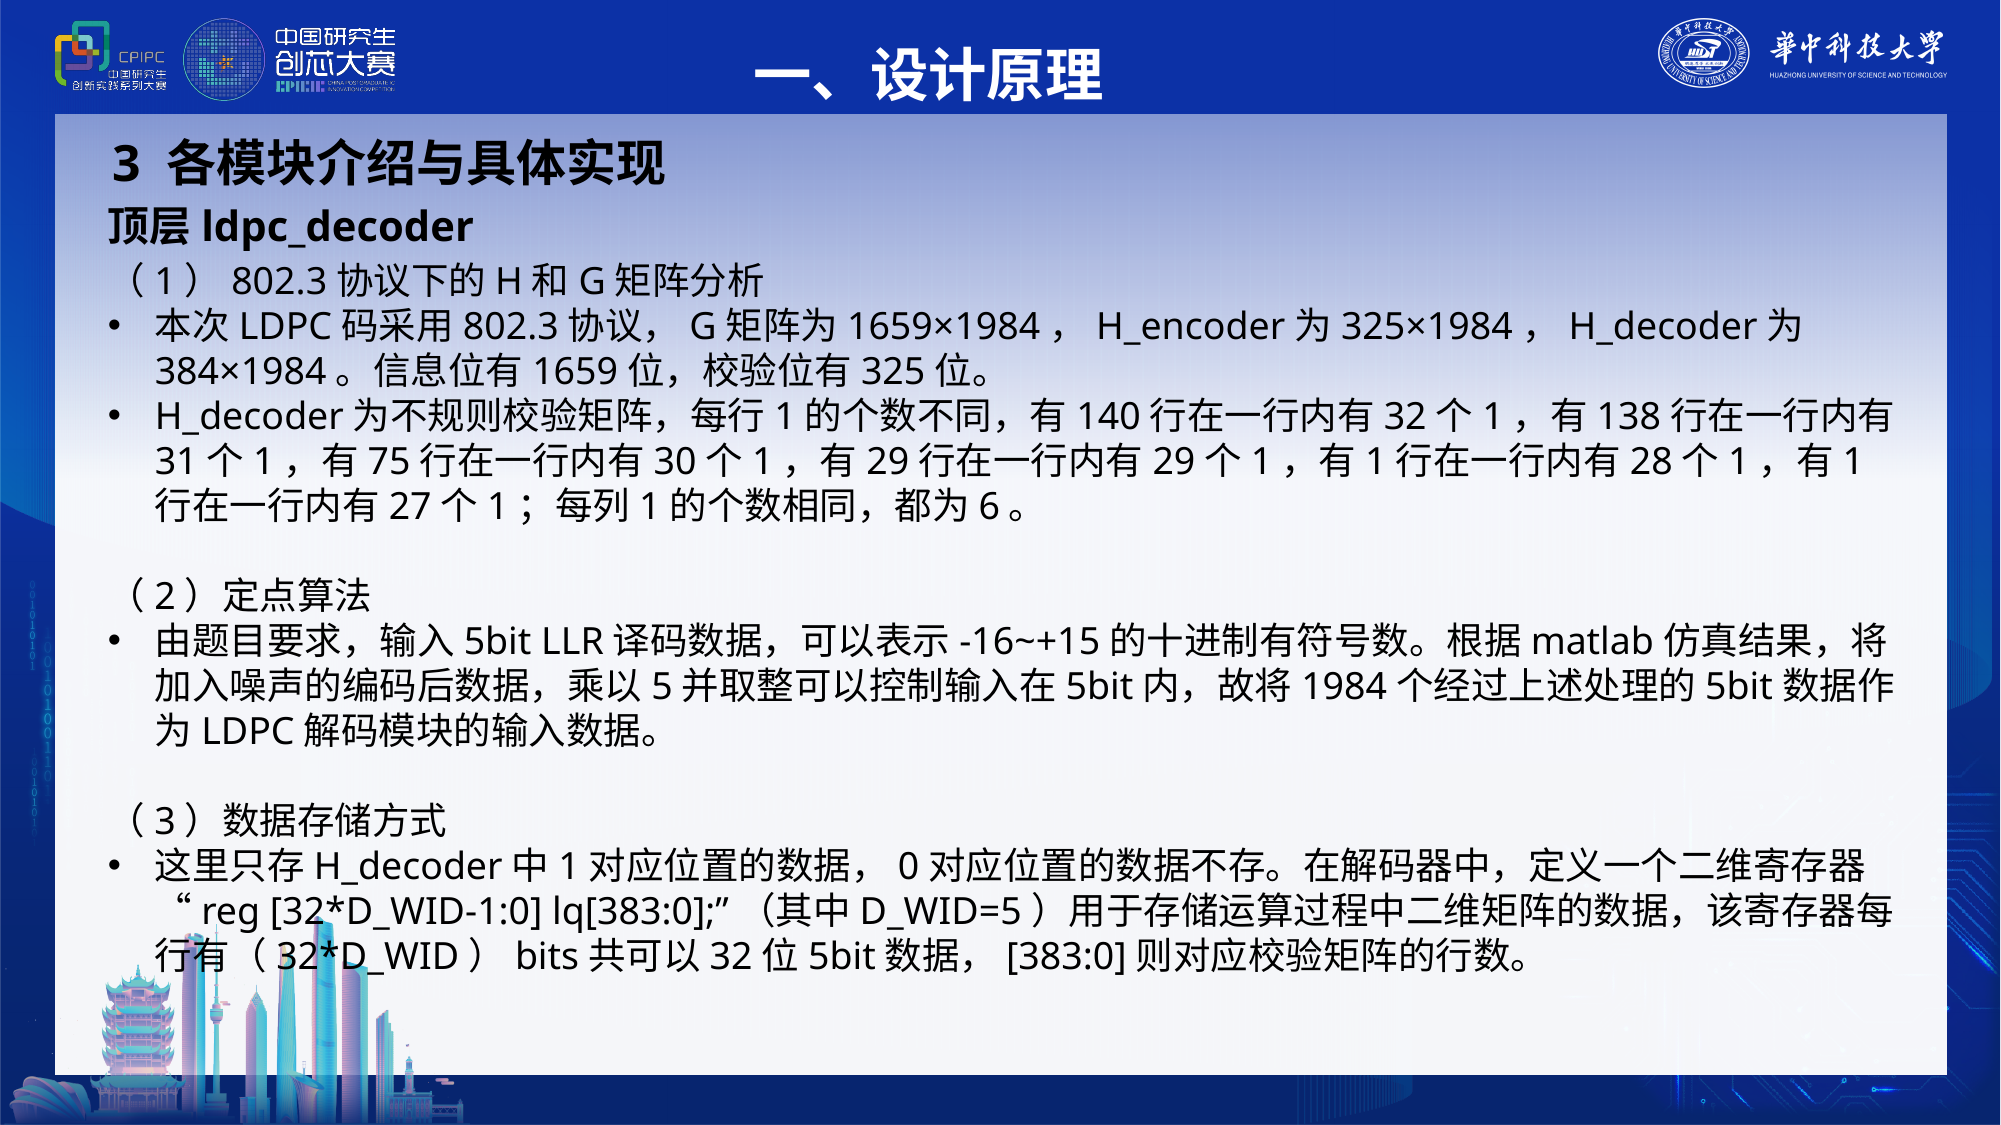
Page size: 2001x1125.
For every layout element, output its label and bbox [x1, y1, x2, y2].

text_box [0, 916, 470, 1125]
picture [0, 0, 2001, 1125]
